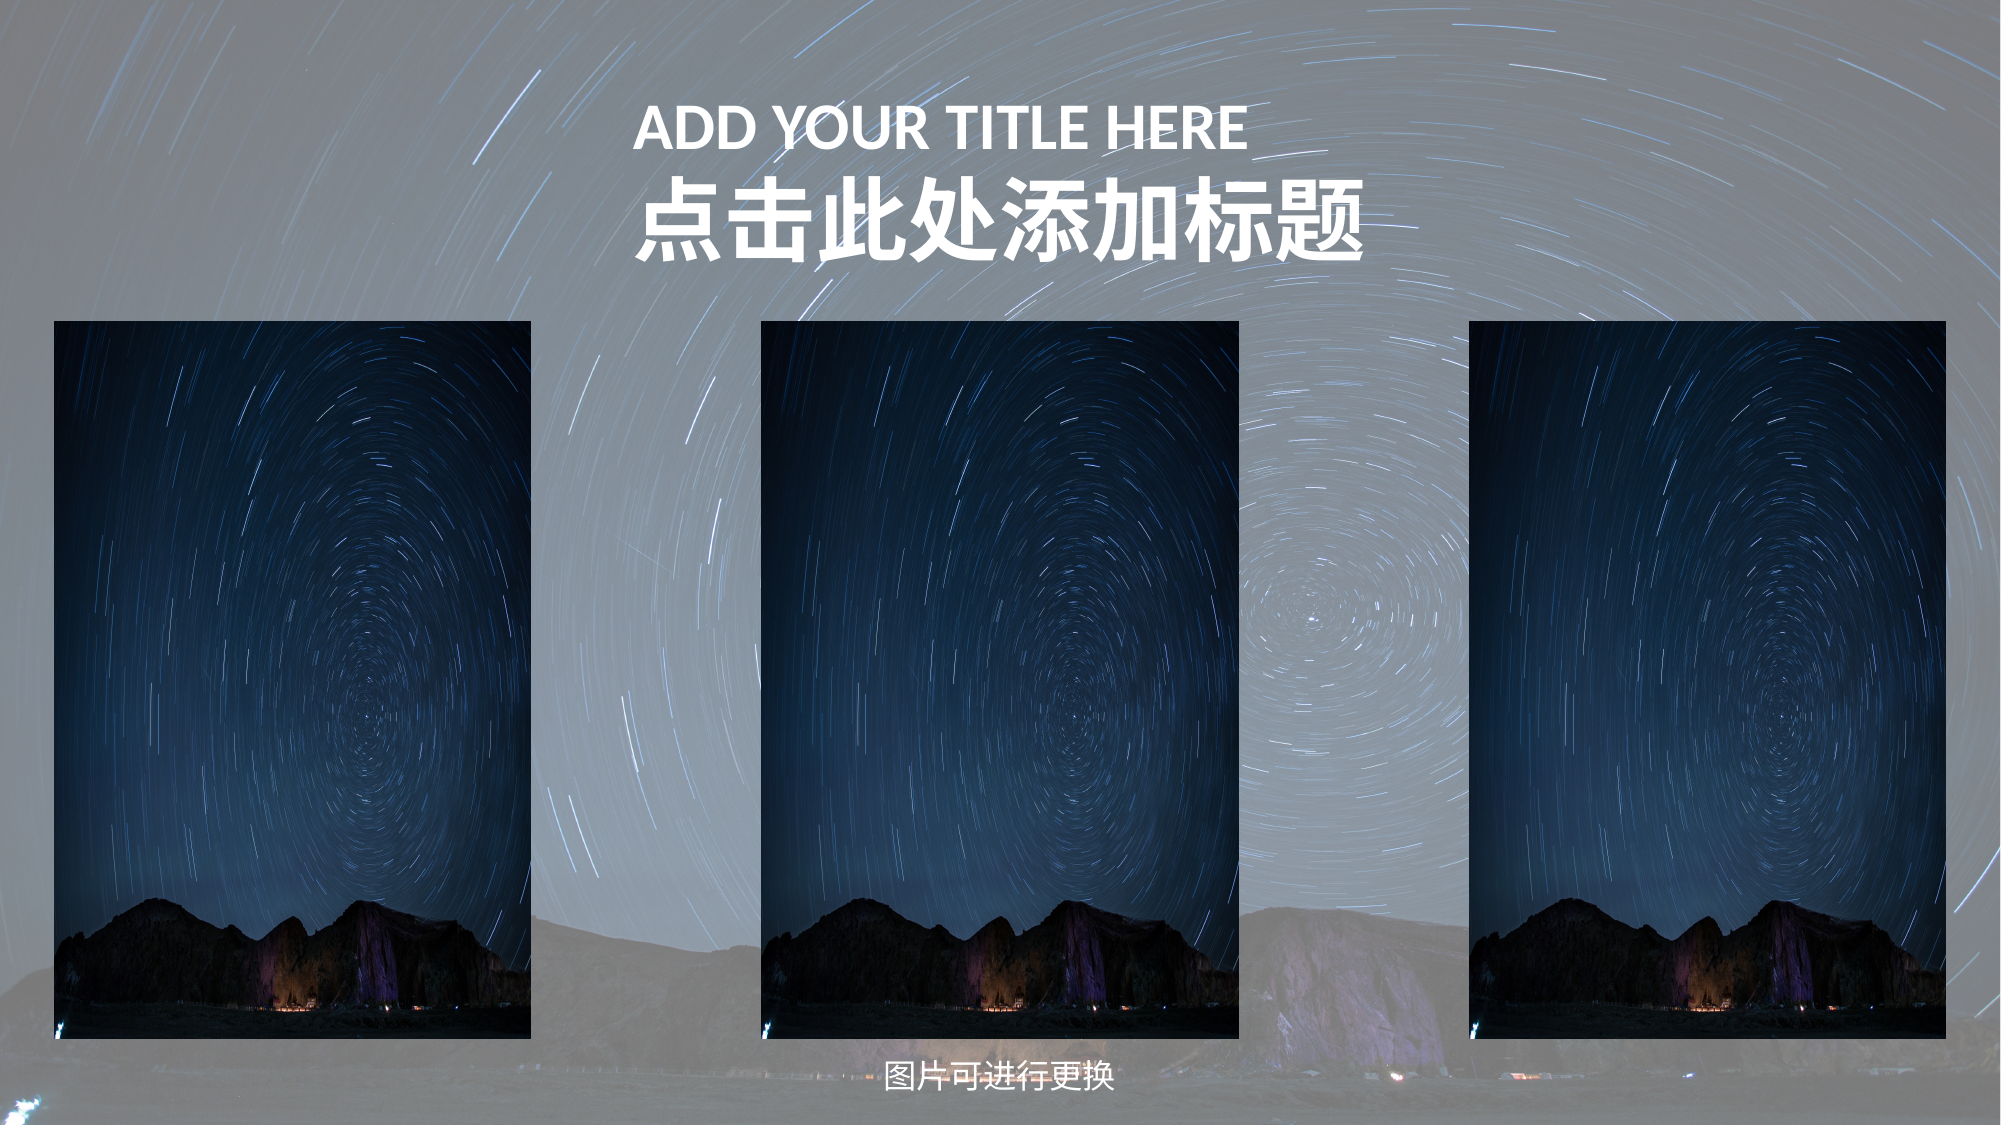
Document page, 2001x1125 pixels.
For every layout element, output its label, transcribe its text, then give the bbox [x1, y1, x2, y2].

text_box 图片可进行更换 [407, 1038, 1593, 1102]
picture [54, 321, 531, 1039]
picture [1469, 321, 1946, 1039]
picture [761, 321, 1239, 1039]
text_box ADD YOUR TITLE HERE 点击此处添加标题 [621, 77, 1379, 279]
